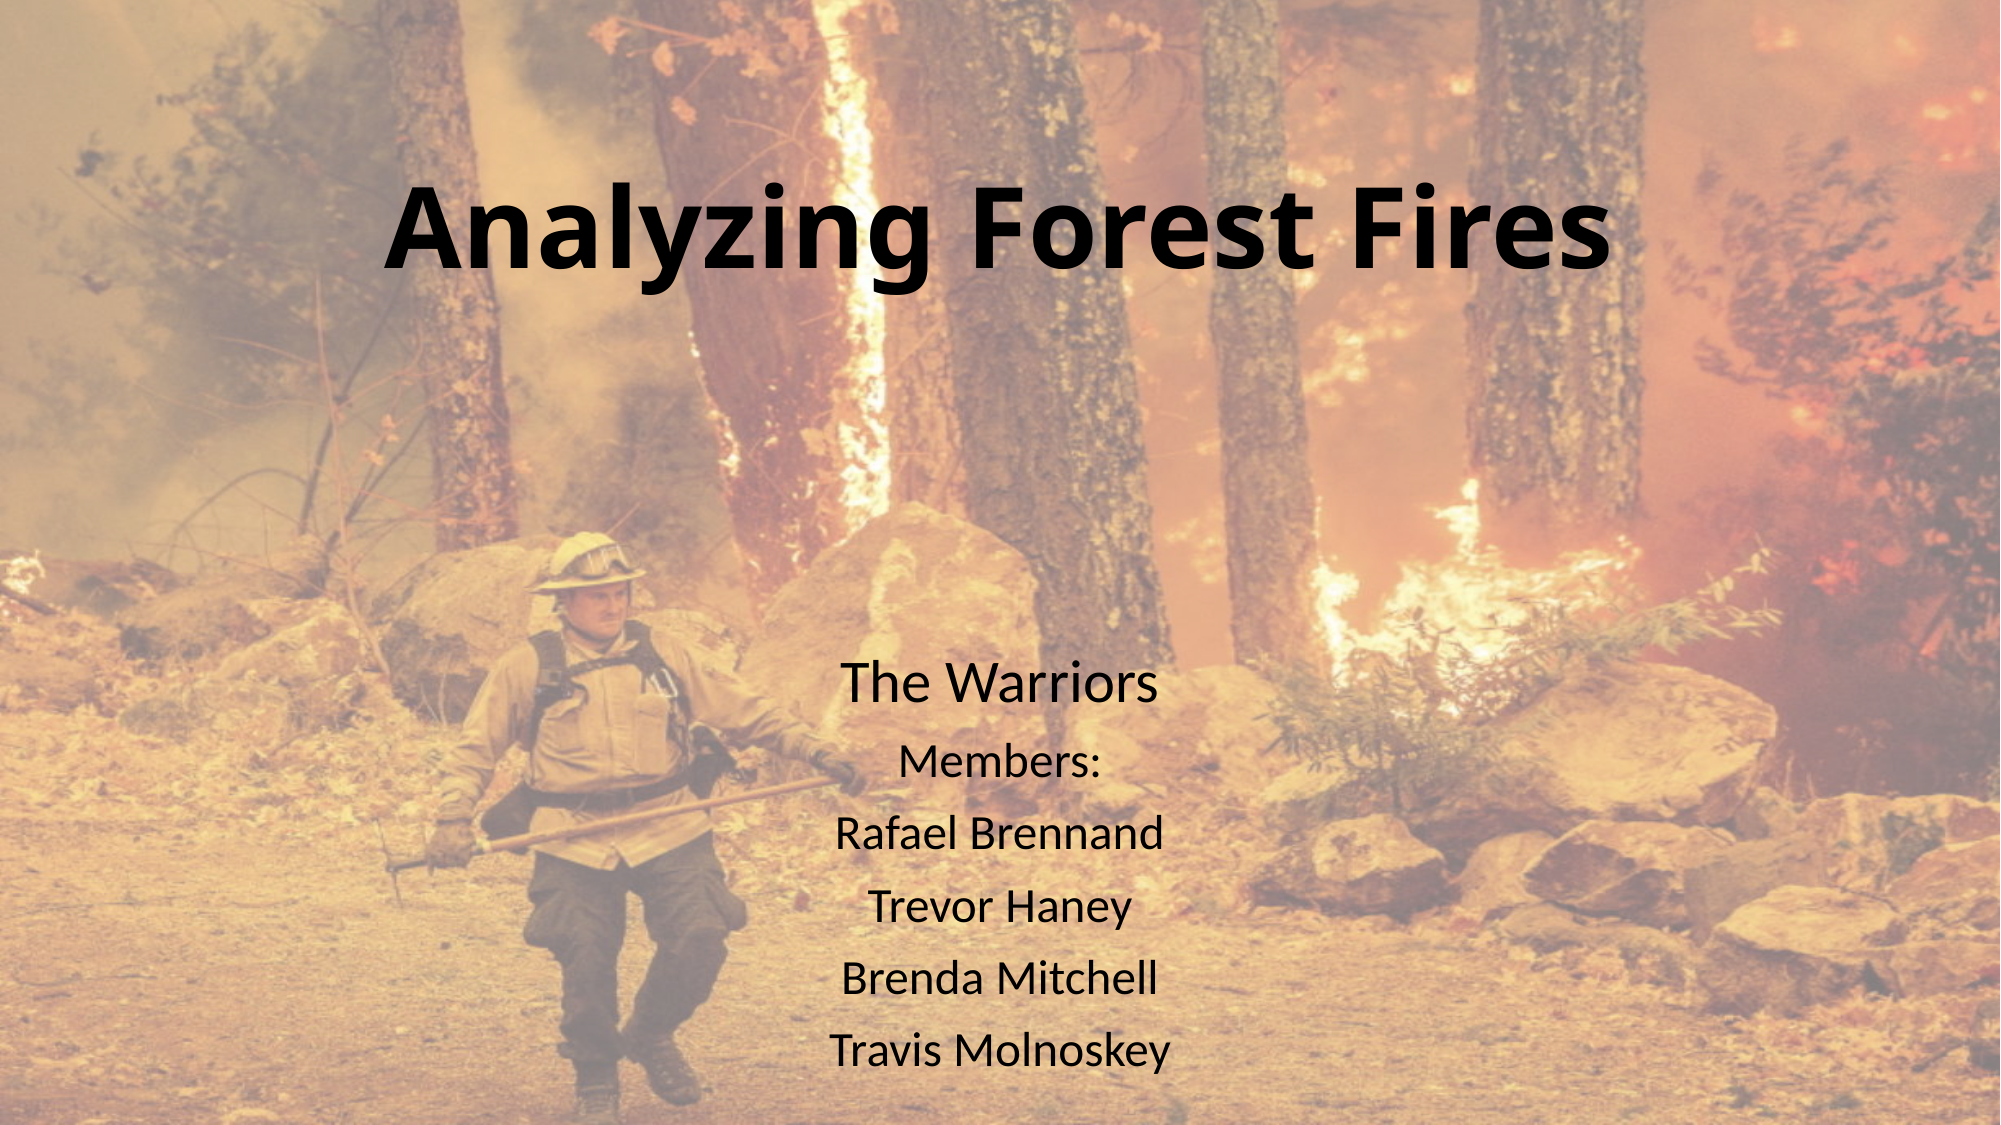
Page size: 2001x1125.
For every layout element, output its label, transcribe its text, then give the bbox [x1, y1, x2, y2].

subtitle The Warriors Members: Rafael Brennand Trevor Haney Brenda Mitchell Travis Molnoskey [249, 643, 1750, 1087]
title Analyzing Forest Fires [249, 106, 1750, 300]
